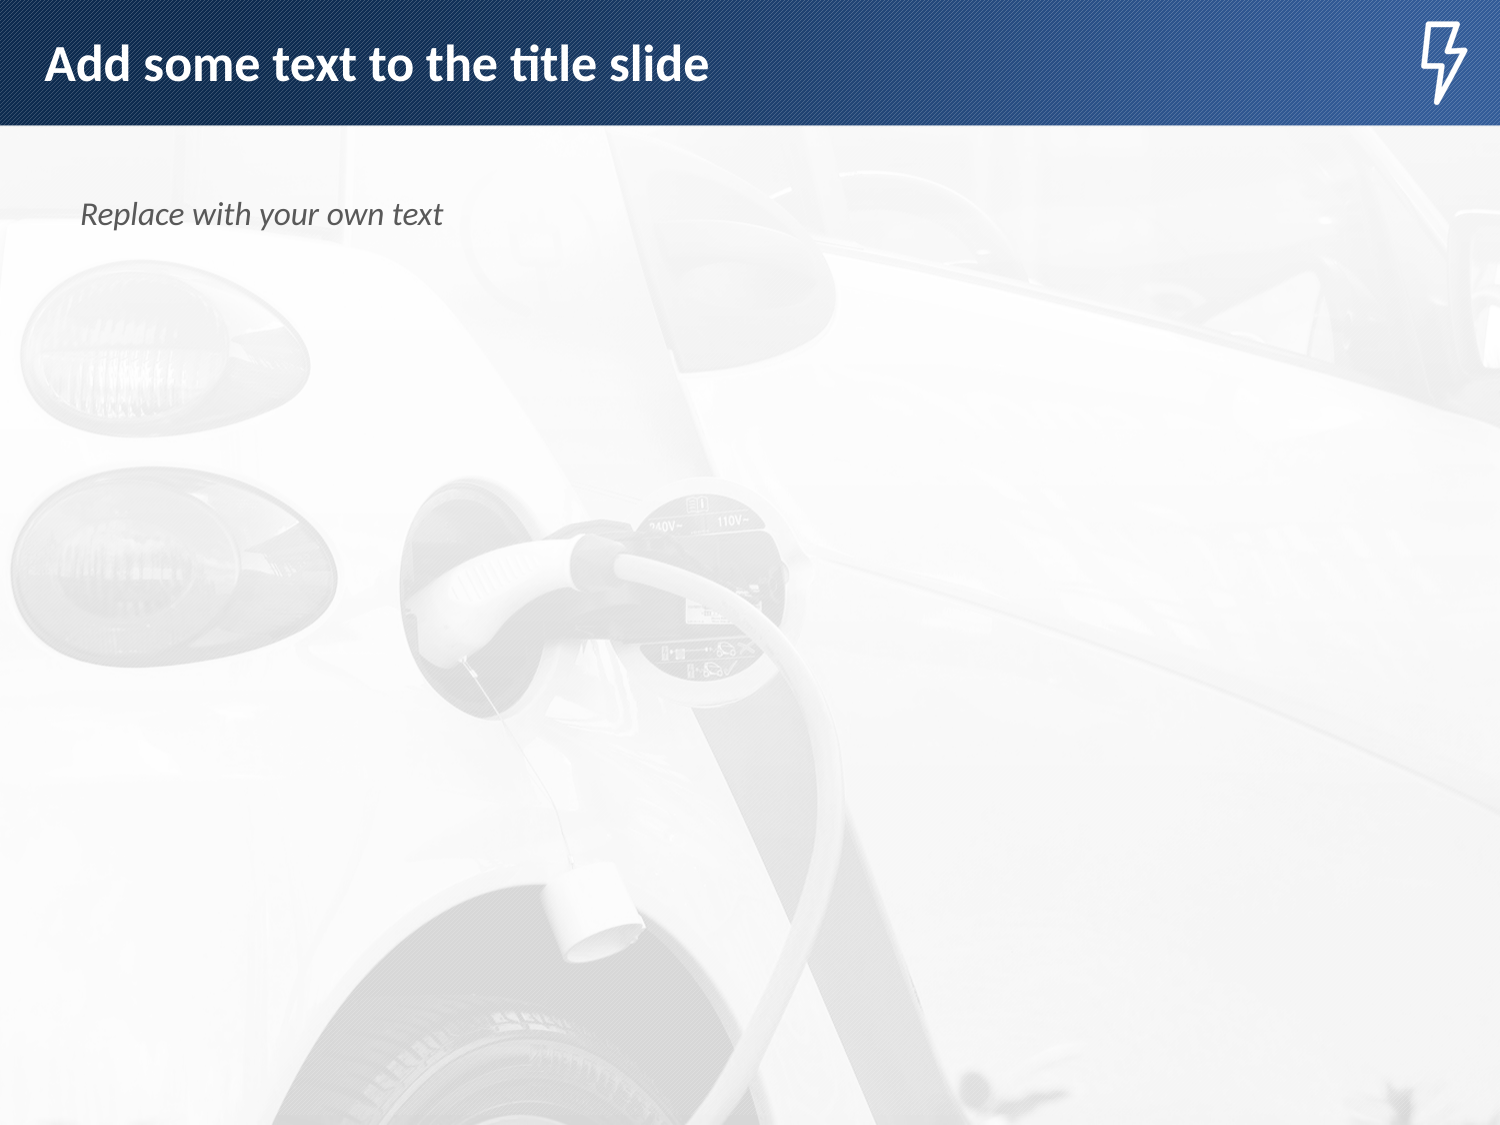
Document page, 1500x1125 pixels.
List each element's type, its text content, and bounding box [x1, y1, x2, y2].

list Replace with your own text [64, 184, 1444, 1045]
picture [0, 0, 1500, 1125]
title Add some text to the title slide [29, 0, 1287, 127]
